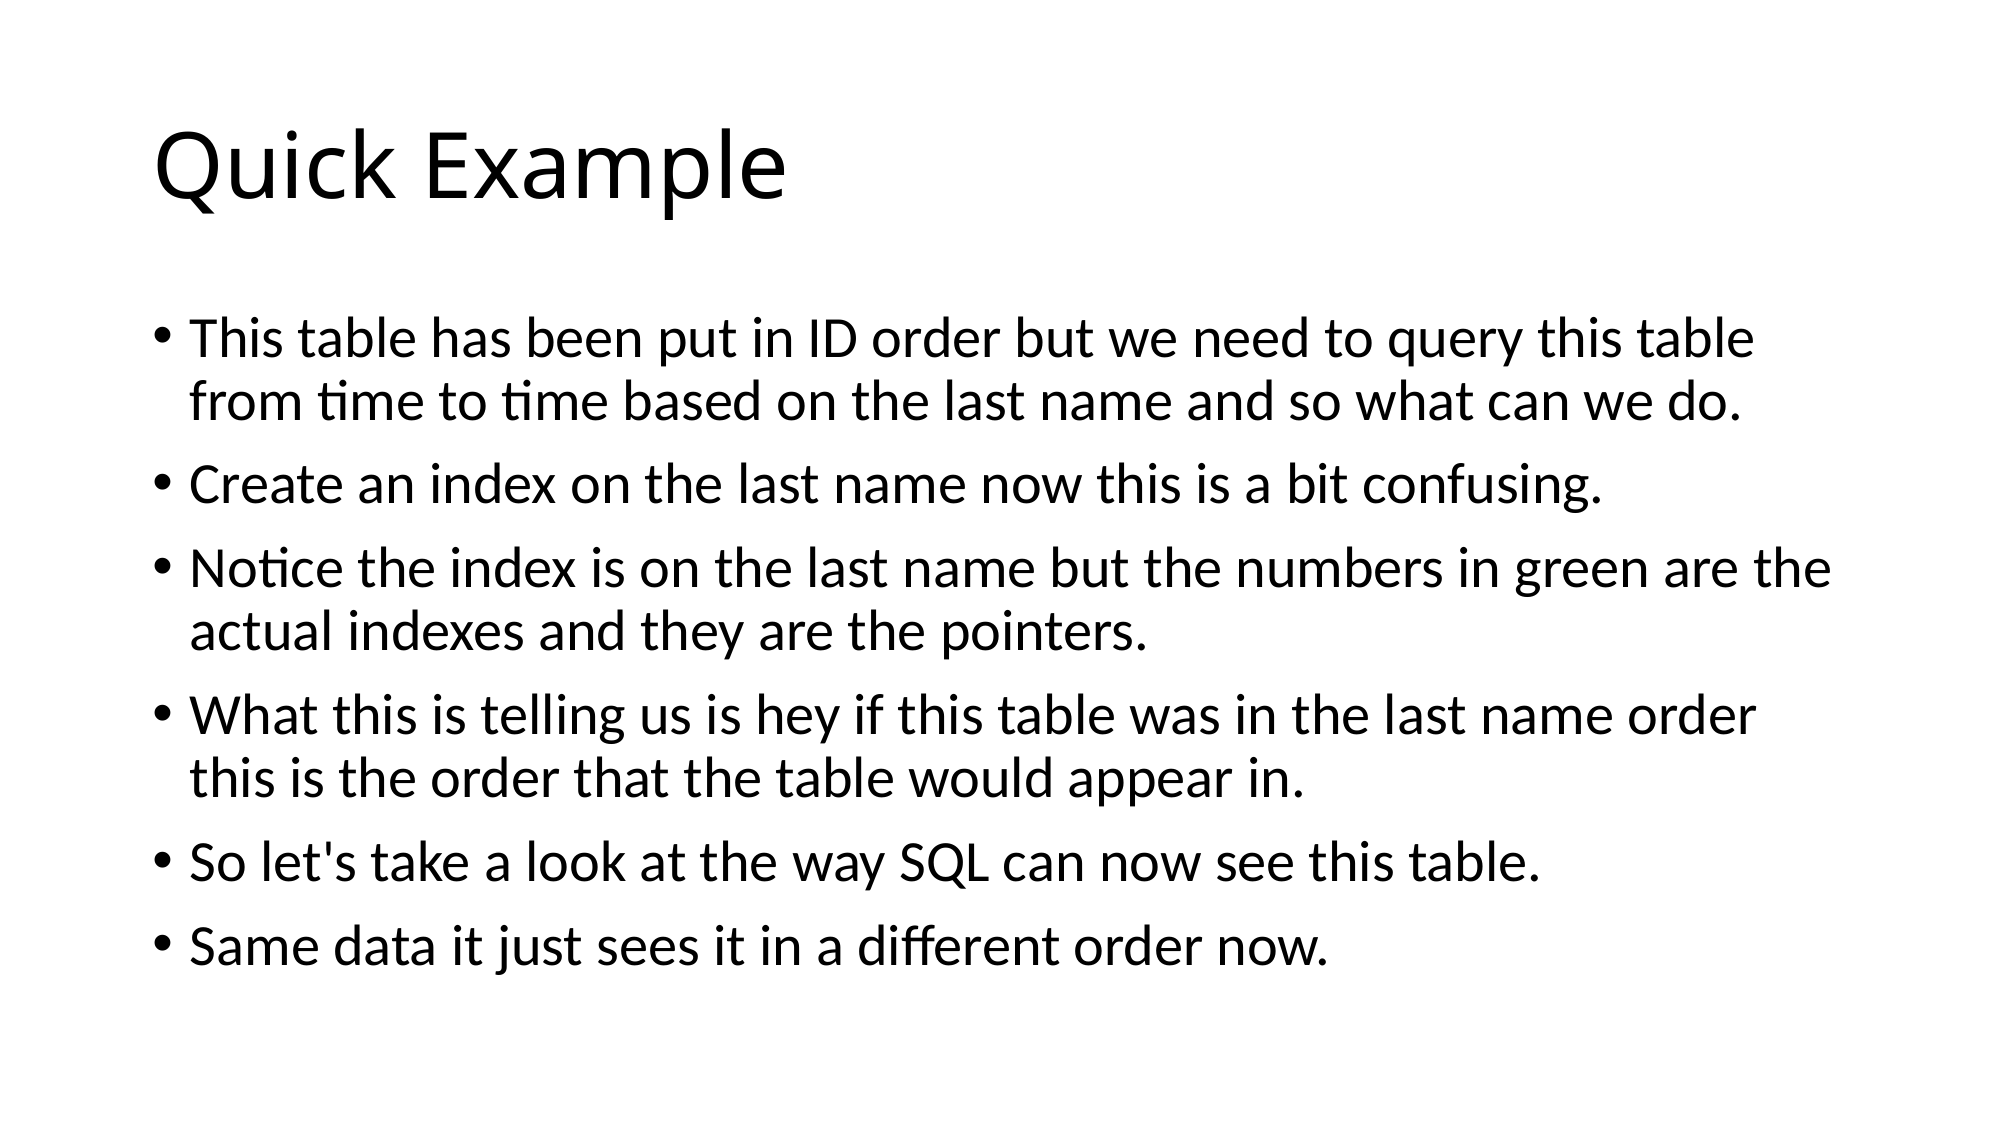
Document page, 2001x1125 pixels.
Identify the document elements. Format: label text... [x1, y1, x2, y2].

title Quick Example [137, 59, 1863, 278]
list This table has been put in ID order but we need to query this table from time to time based on the last name and so what can we do. Create an index on the last name now this is a bit confusing. Notice the index is on the last name but the numbers in green are the actual indexes and they are the pointers. What this is telling us is hey if this table was in the last name order this is the order that the table would appear in. So let's take a look at the way SQL can now see this table. Same data it just sees it in a different order now. [137, 299, 1863, 1014]
